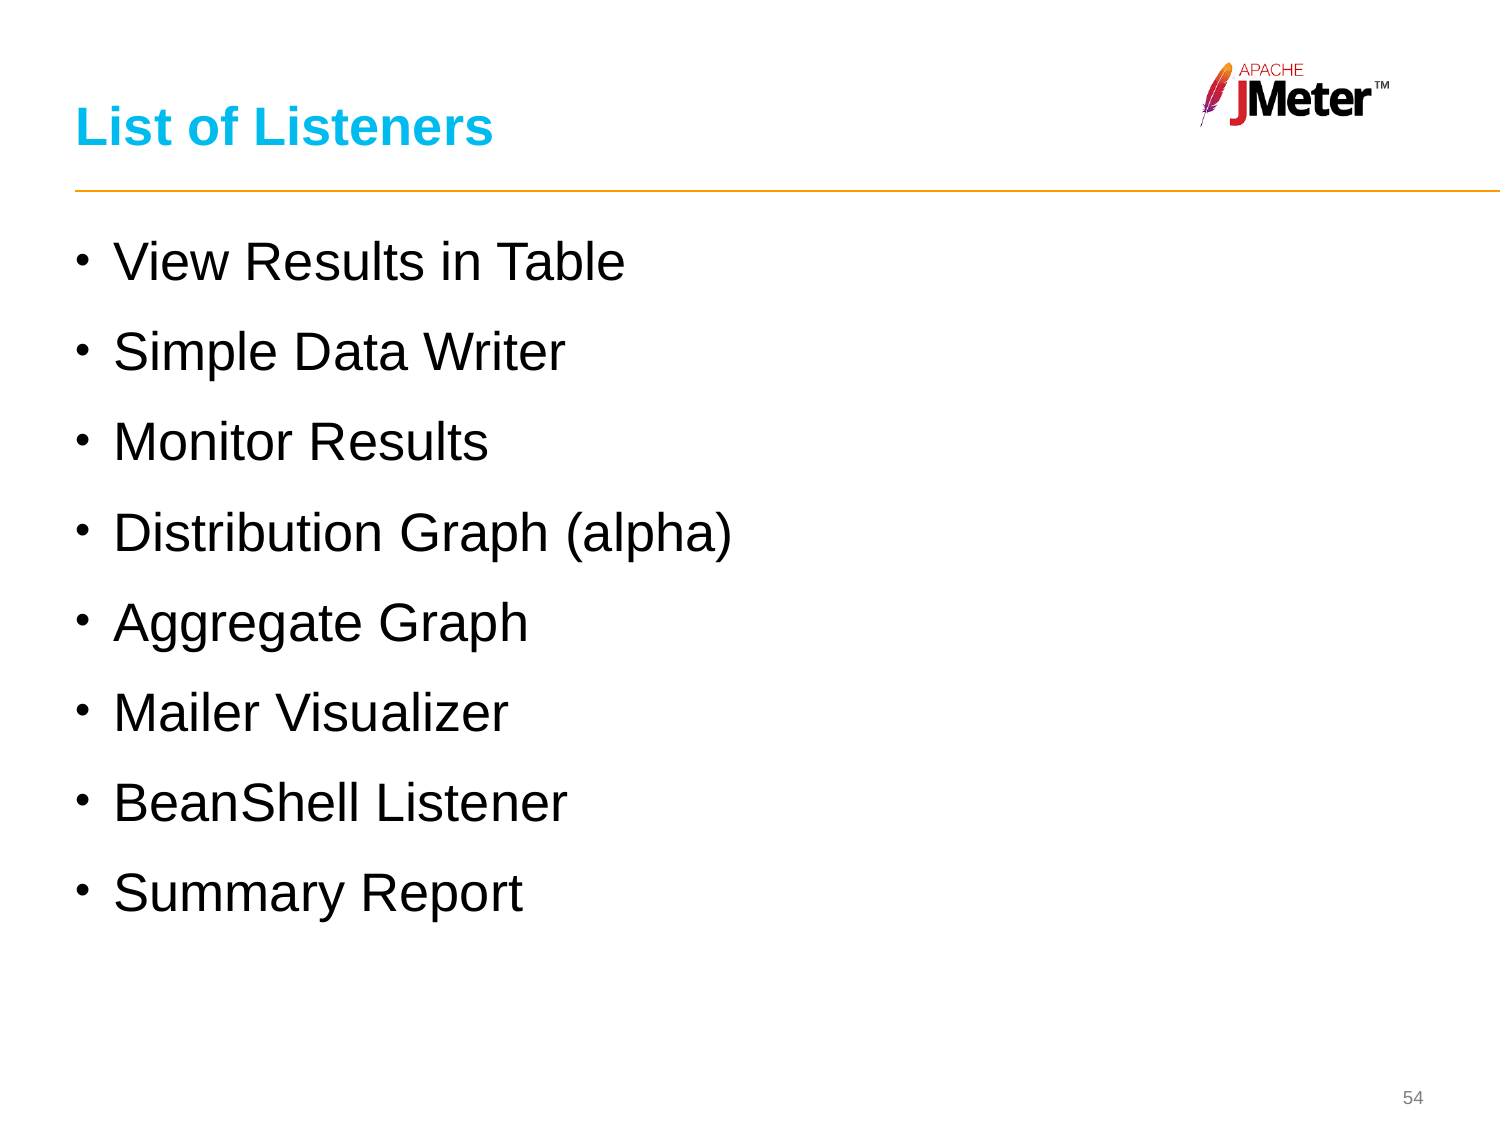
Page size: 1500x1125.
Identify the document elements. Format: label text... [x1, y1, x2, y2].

list View Results in Table Simple Data Writer Monitor Results Distribution Graph (alpha) Aggregate Graph Mailer Visualizer BeanShell Listener Summary Report [75, 226, 1425, 1018]
title List of Listeners [75, 27, 1422, 157]
